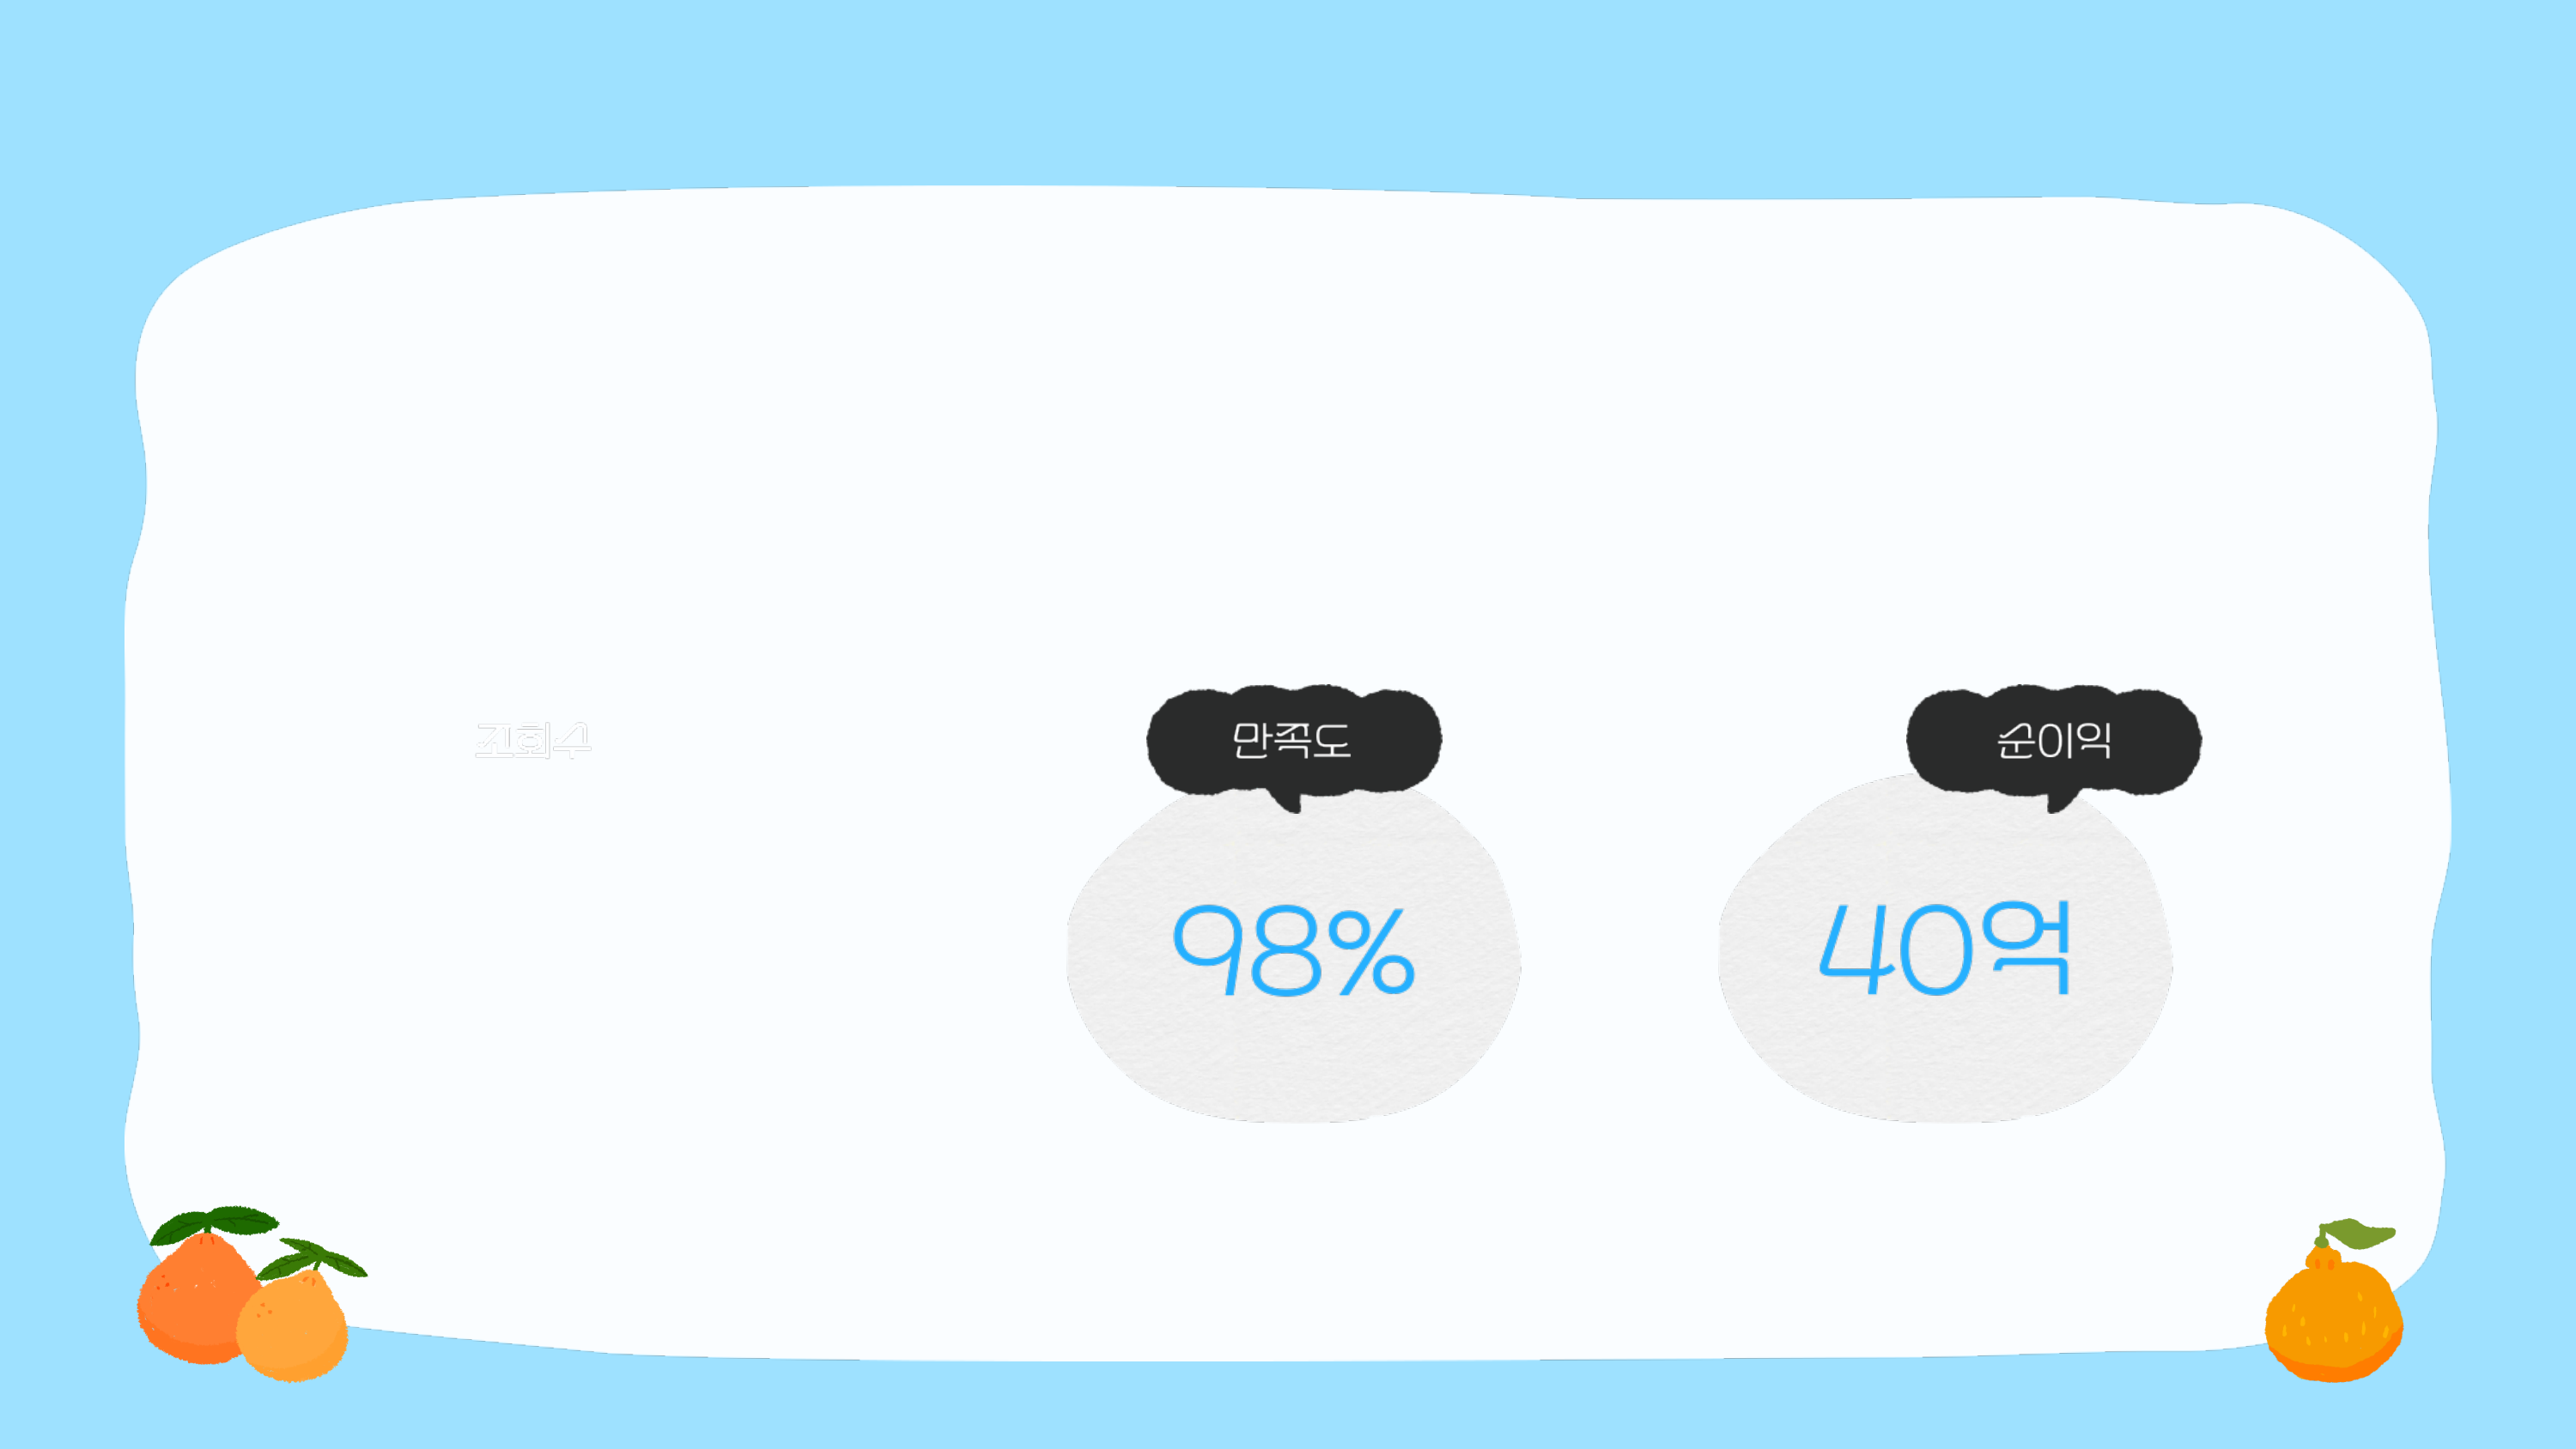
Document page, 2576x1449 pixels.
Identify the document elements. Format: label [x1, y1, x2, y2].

picture [116, 185, 2451, 1430]
